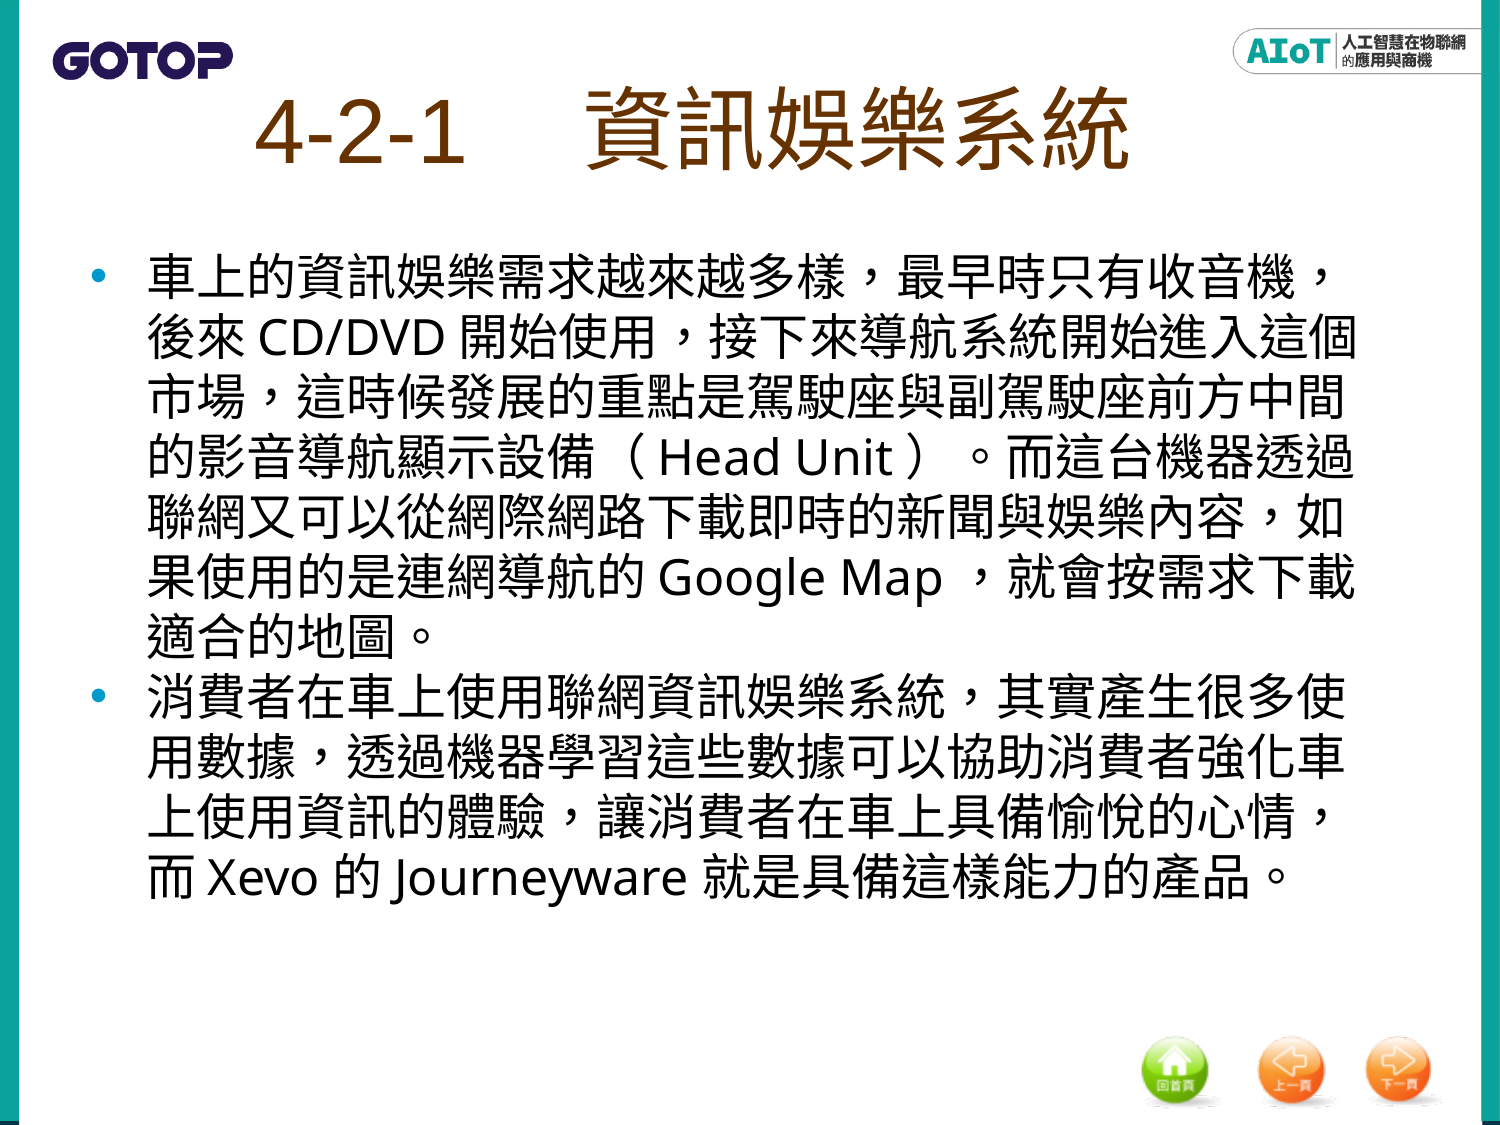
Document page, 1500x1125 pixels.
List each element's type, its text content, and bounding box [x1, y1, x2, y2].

title 4-2-1 資訊娛樂系統 [75, 20, 1313, 177]
picture [0, 0, 1500, 1125]
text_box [1136, 1029, 1442, 1113]
text_box 車上的資訊娛樂需求越來越多樣，最早時只有收音機，後來CD/DVD開始使用，接下來導航系統開始進入這個市場，這時候發展的重點是駕駛座與副駕駛座前方中間的影音導航顯示設備（Head Unit）。而這台機器透過聯網又可以從網際網路下載即時的新聞與娛樂內容，如果使用的是連網導航的Google Map，就會按需求下載適合的地圖。 消費者在車上使用聯網資訊娛樂系統，其實產生很多使用數據，透過機器學習這些數據可以協助消費者強化車上使用資訊的體驗，讓消費者在車上具備愉悅的心情，而Xevo的Journeyware就是具備這樣能力的產品。 [74, 177, 1382, 973]
